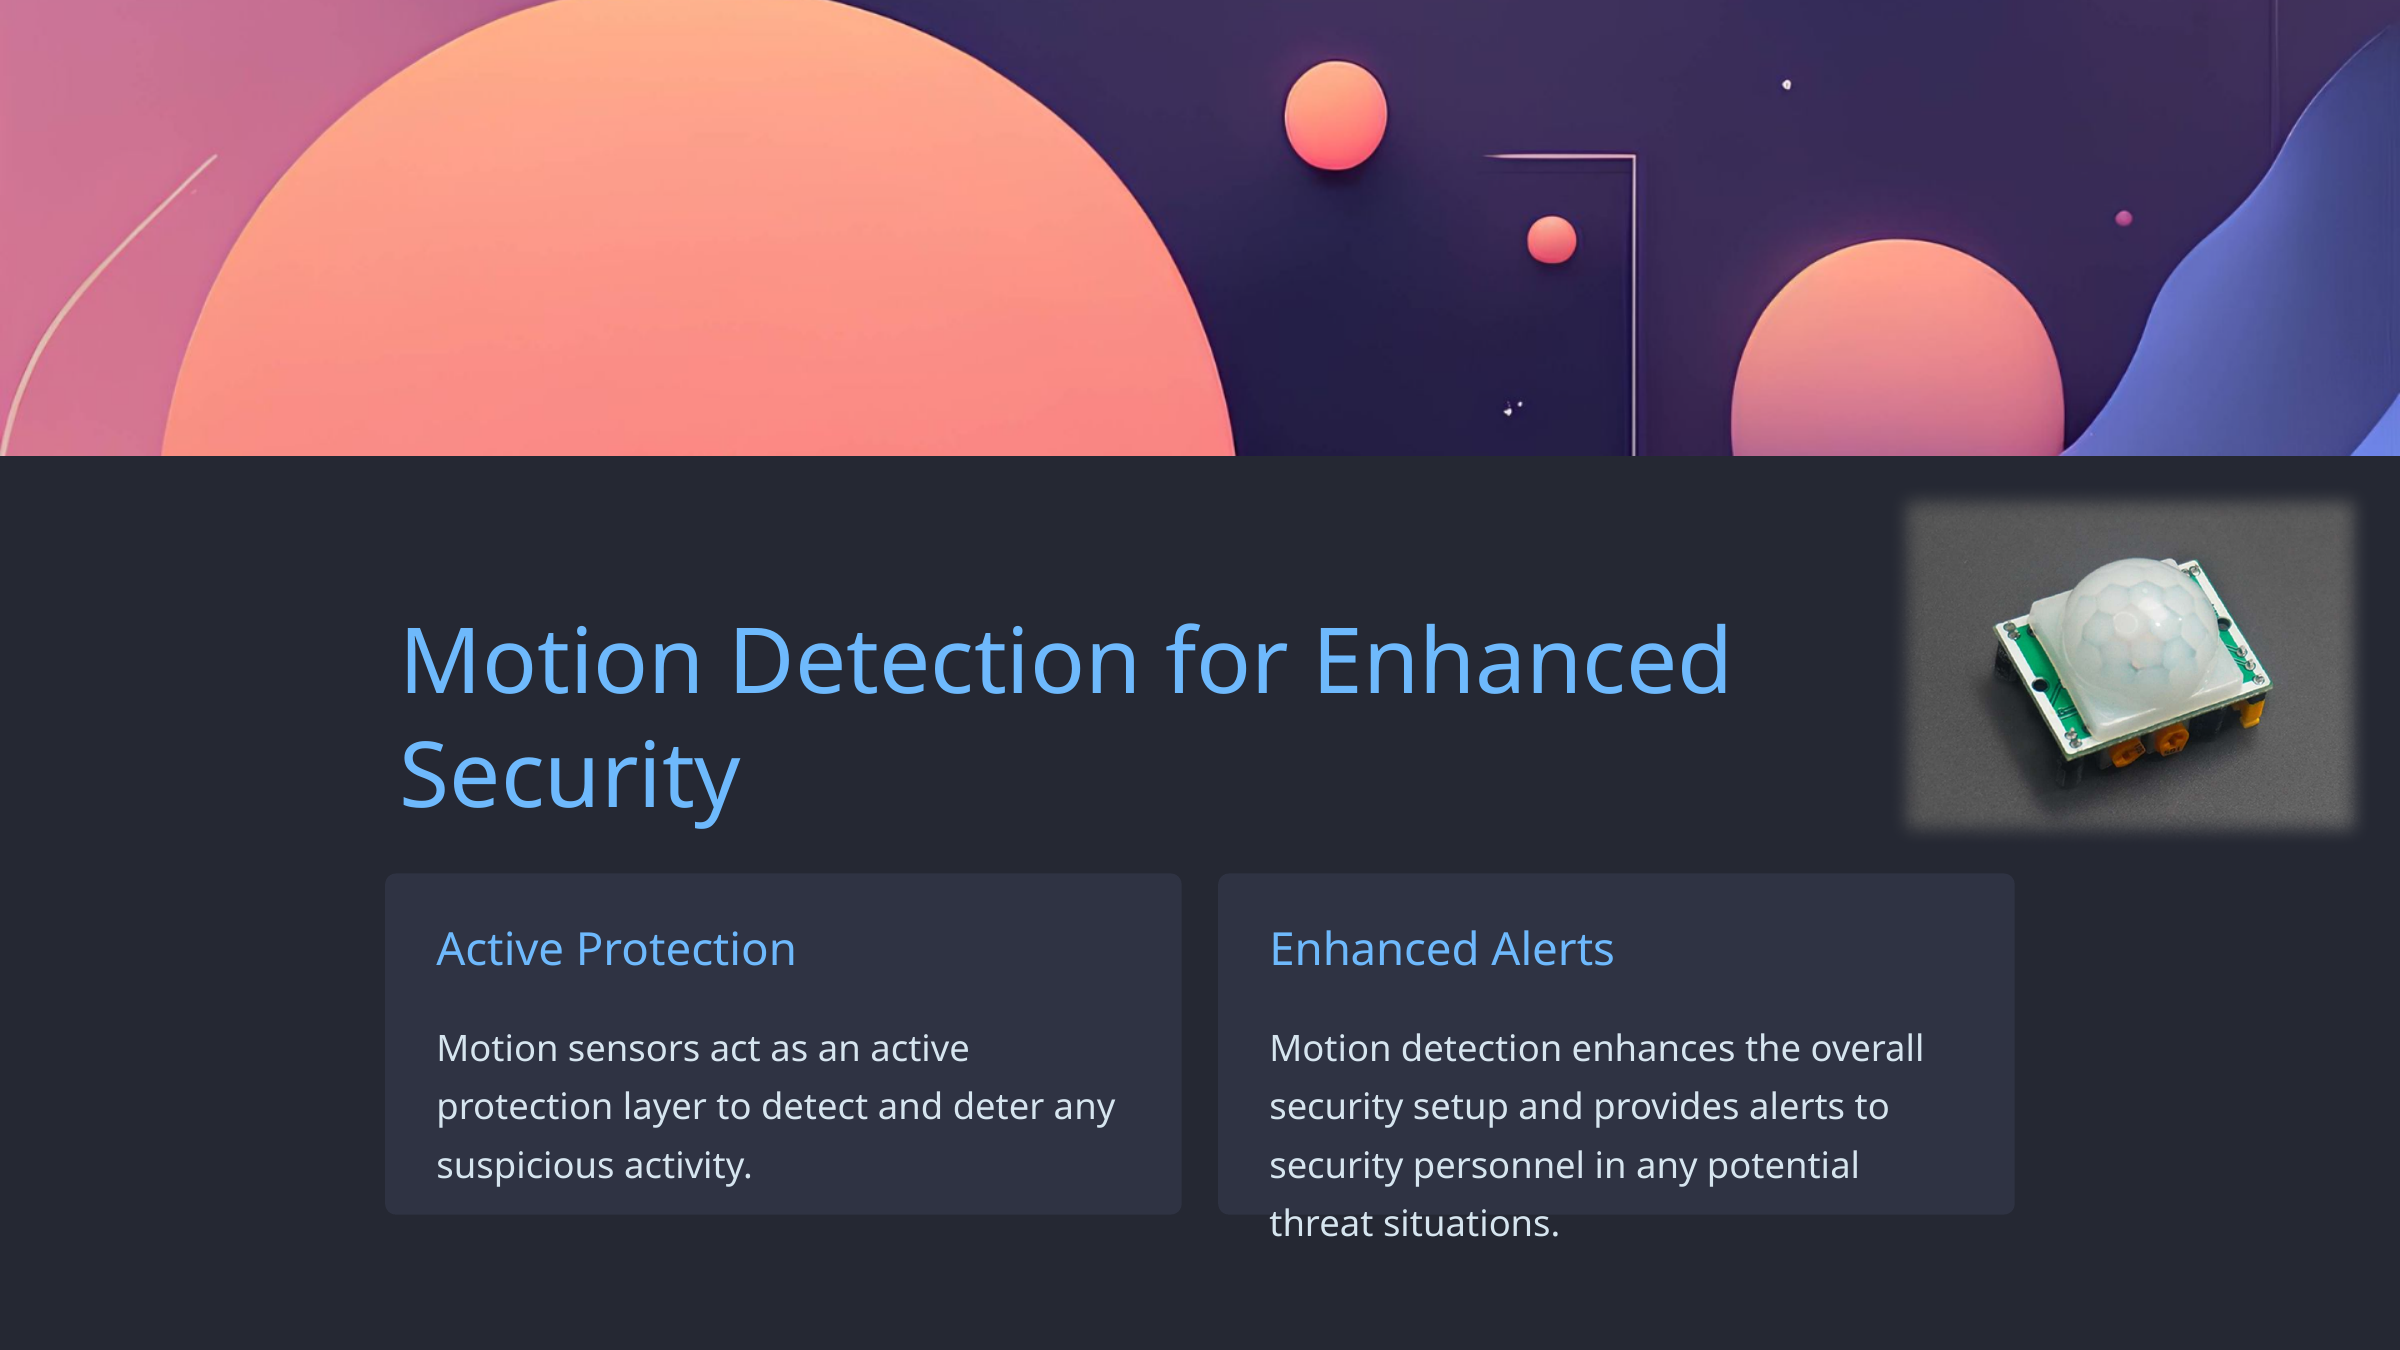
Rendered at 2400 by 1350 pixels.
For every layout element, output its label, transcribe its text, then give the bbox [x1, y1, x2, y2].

text_box Motion Detection for Enhanced Security [385, 590, 1888, 819]
text_box [0, 456, 2400, 1350]
text_box [1218, 873, 2015, 1215]
text_box Enhanced Alerts [1254, 909, 1620, 967]
text_box Motion detection enhances the overall security setup and provides alerts to security personnel in any potential threat situations. [1254, 1003, 1979, 1179]
text_box [385, 873, 1182, 1215]
text_box Motion sensors act as an active protection layer to detect and deter any suspicious activity. [421, 1003, 1146, 1120]
picture [1888, 483, 2372, 847]
text_box Active Protection [421, 909, 788, 967]
picture [0, 0, 2400, 456]
